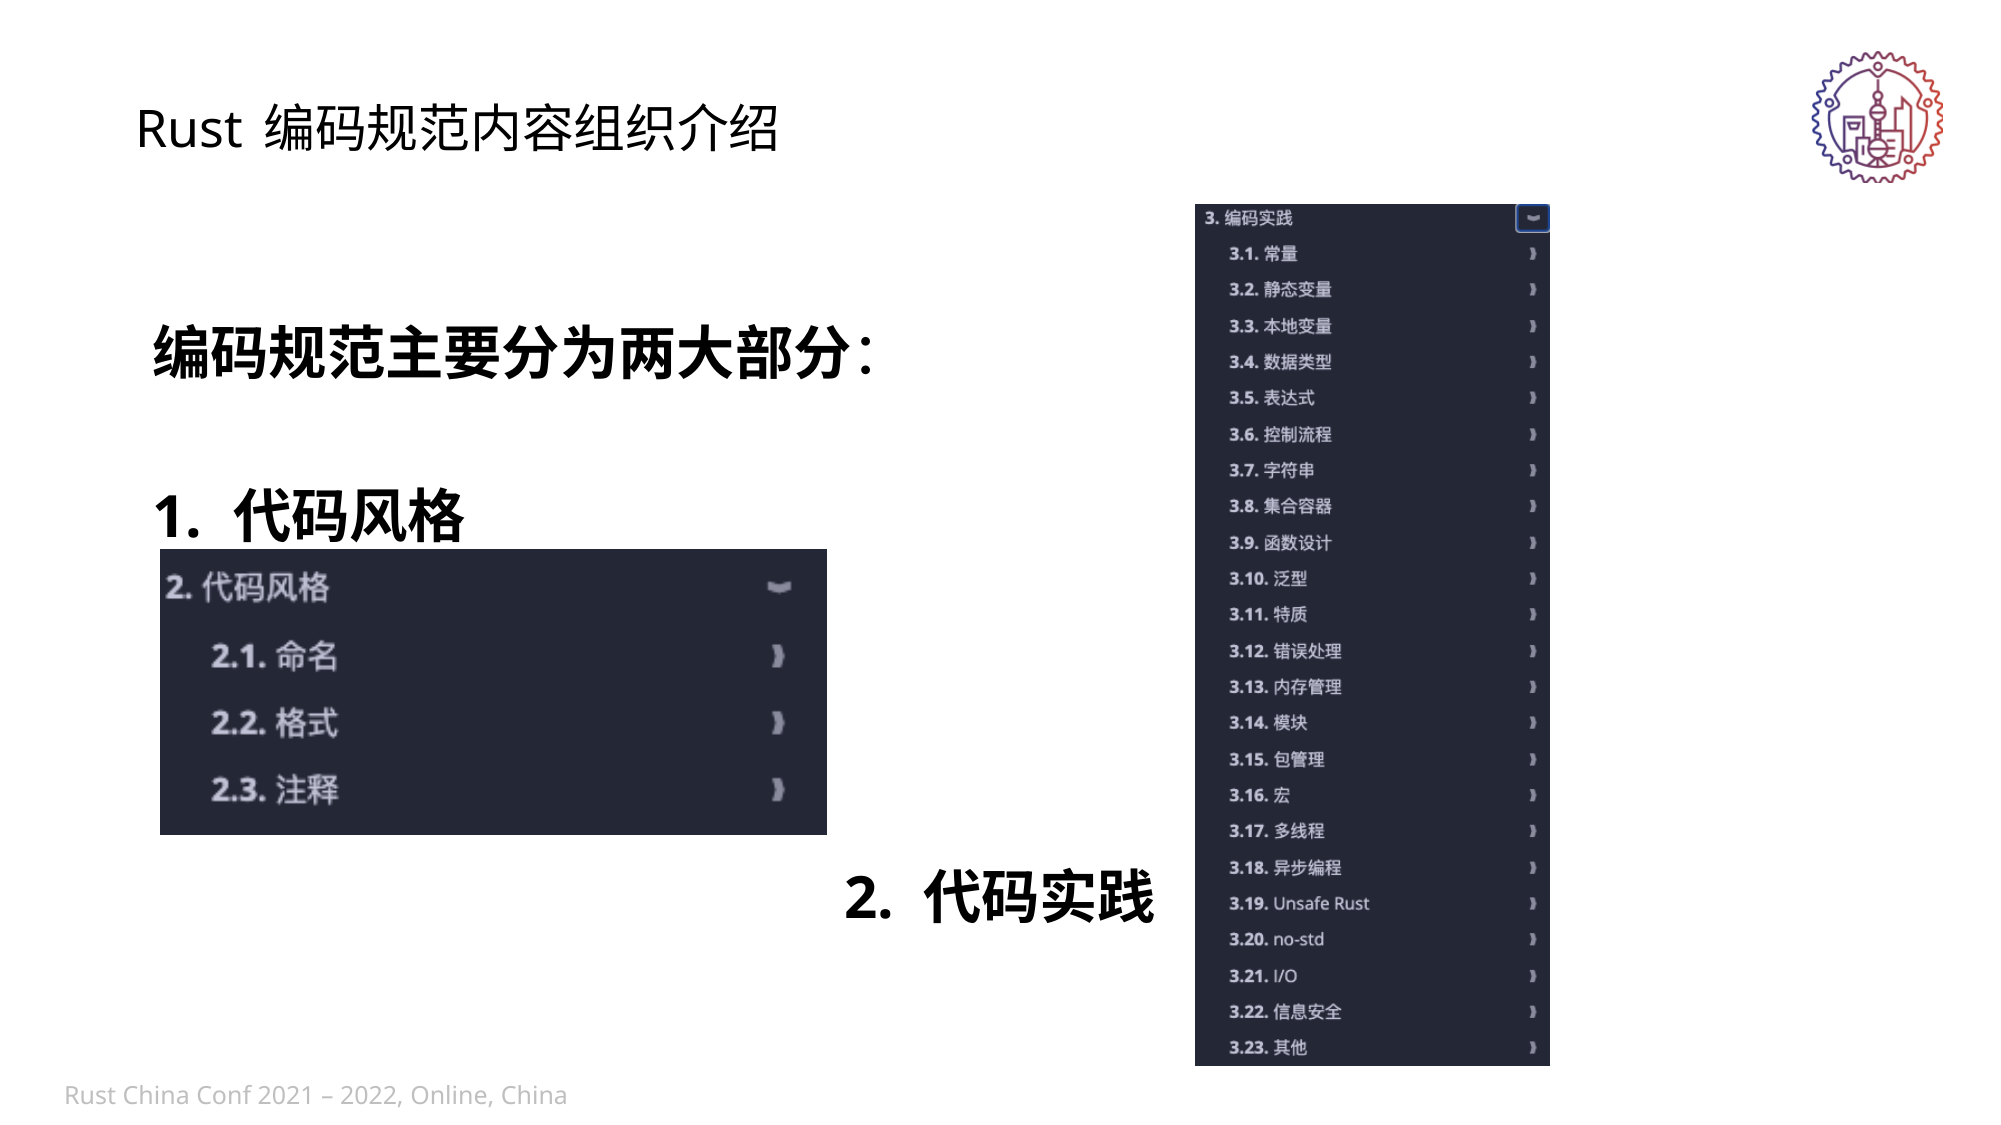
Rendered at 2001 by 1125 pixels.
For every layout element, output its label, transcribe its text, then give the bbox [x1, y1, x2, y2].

text_box 2. 代码实践 [829, 853, 1171, 938]
list 编码规范主要分为两大部分： 1. 代码风格 [137, 299, 1195, 1014]
title Rust 编码规范内容组织介绍 [120, 85, 1578, 169]
picture [1195, 204, 1550, 1066]
picture [160, 549, 827, 835]
